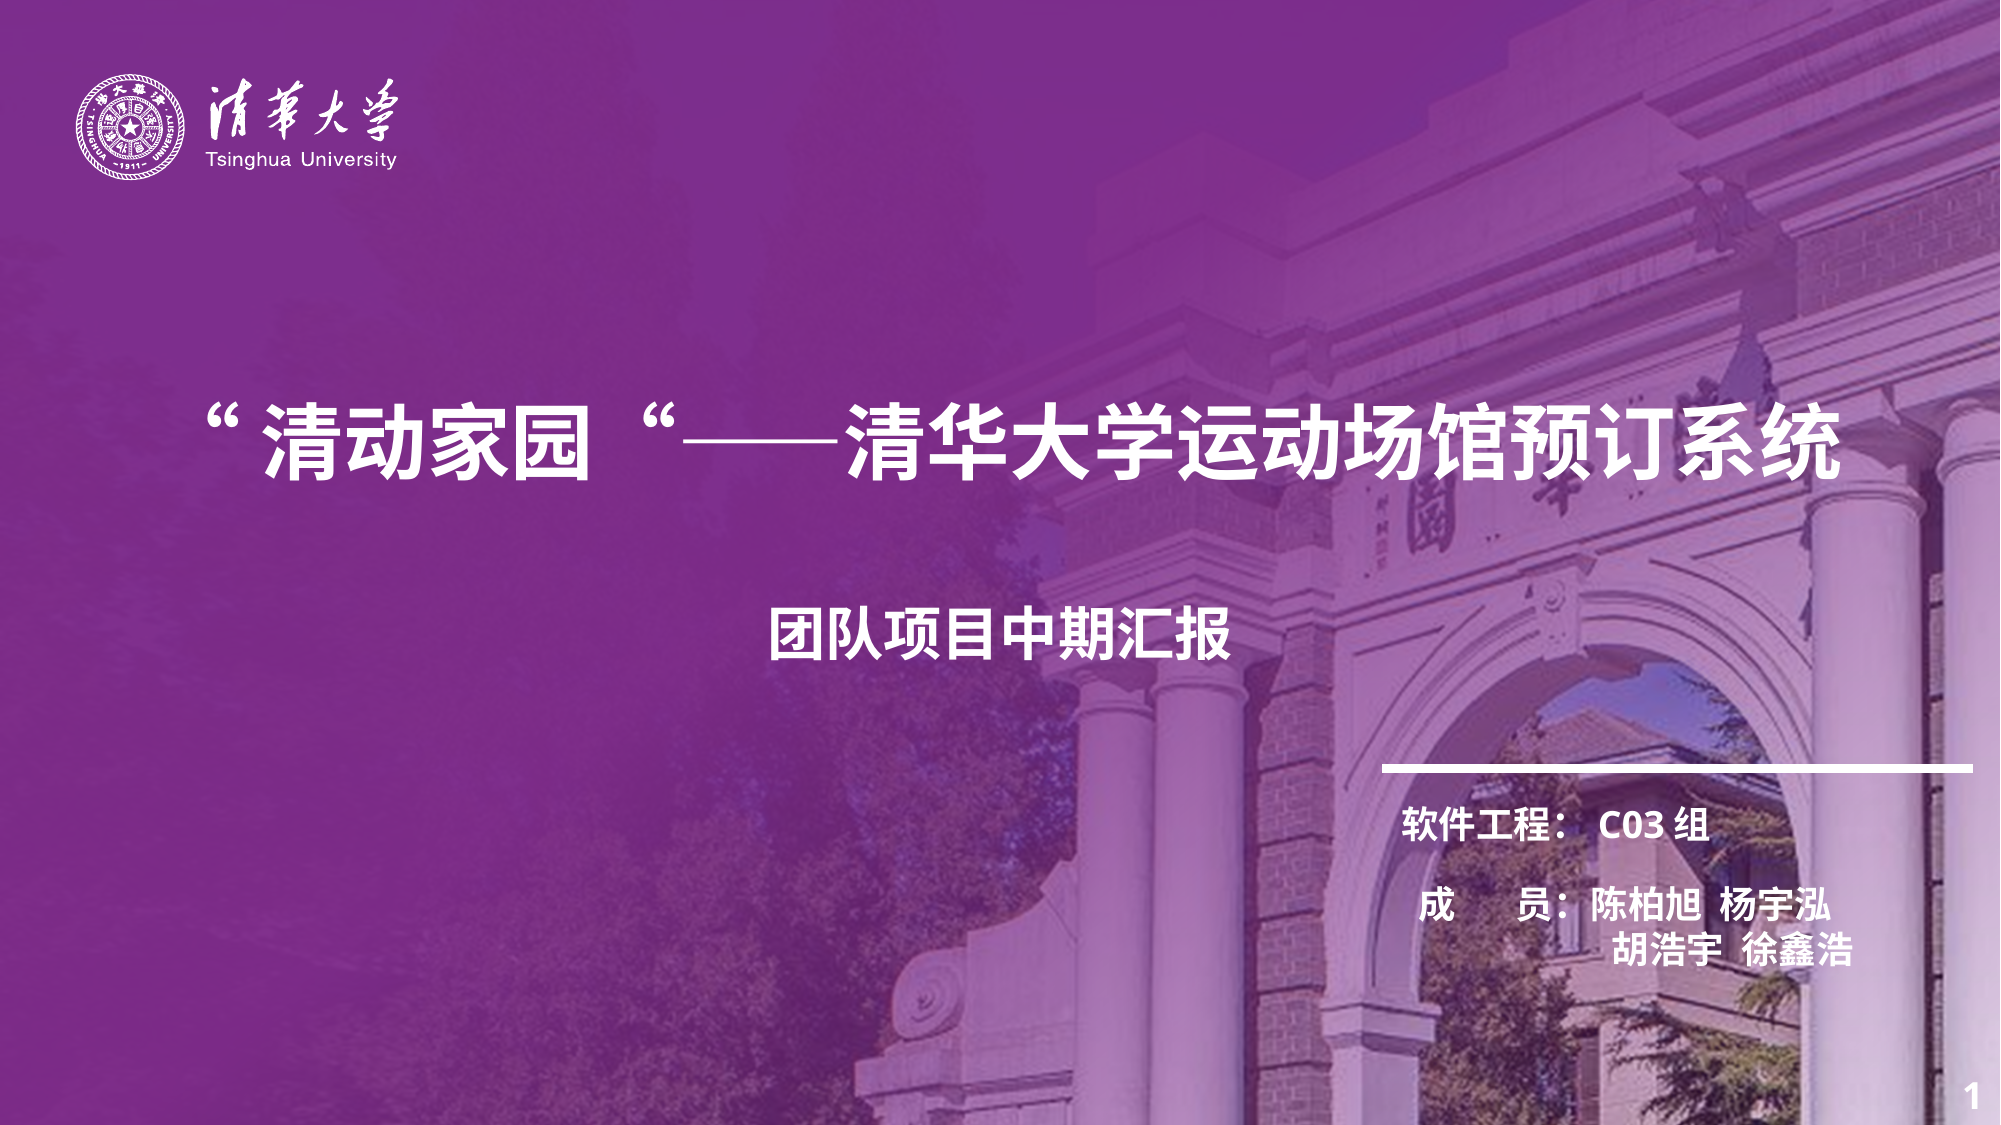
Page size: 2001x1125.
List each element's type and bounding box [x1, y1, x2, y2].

text_box [75, 74, 399, 181]
picture [0, 0, 2000, 1125]
